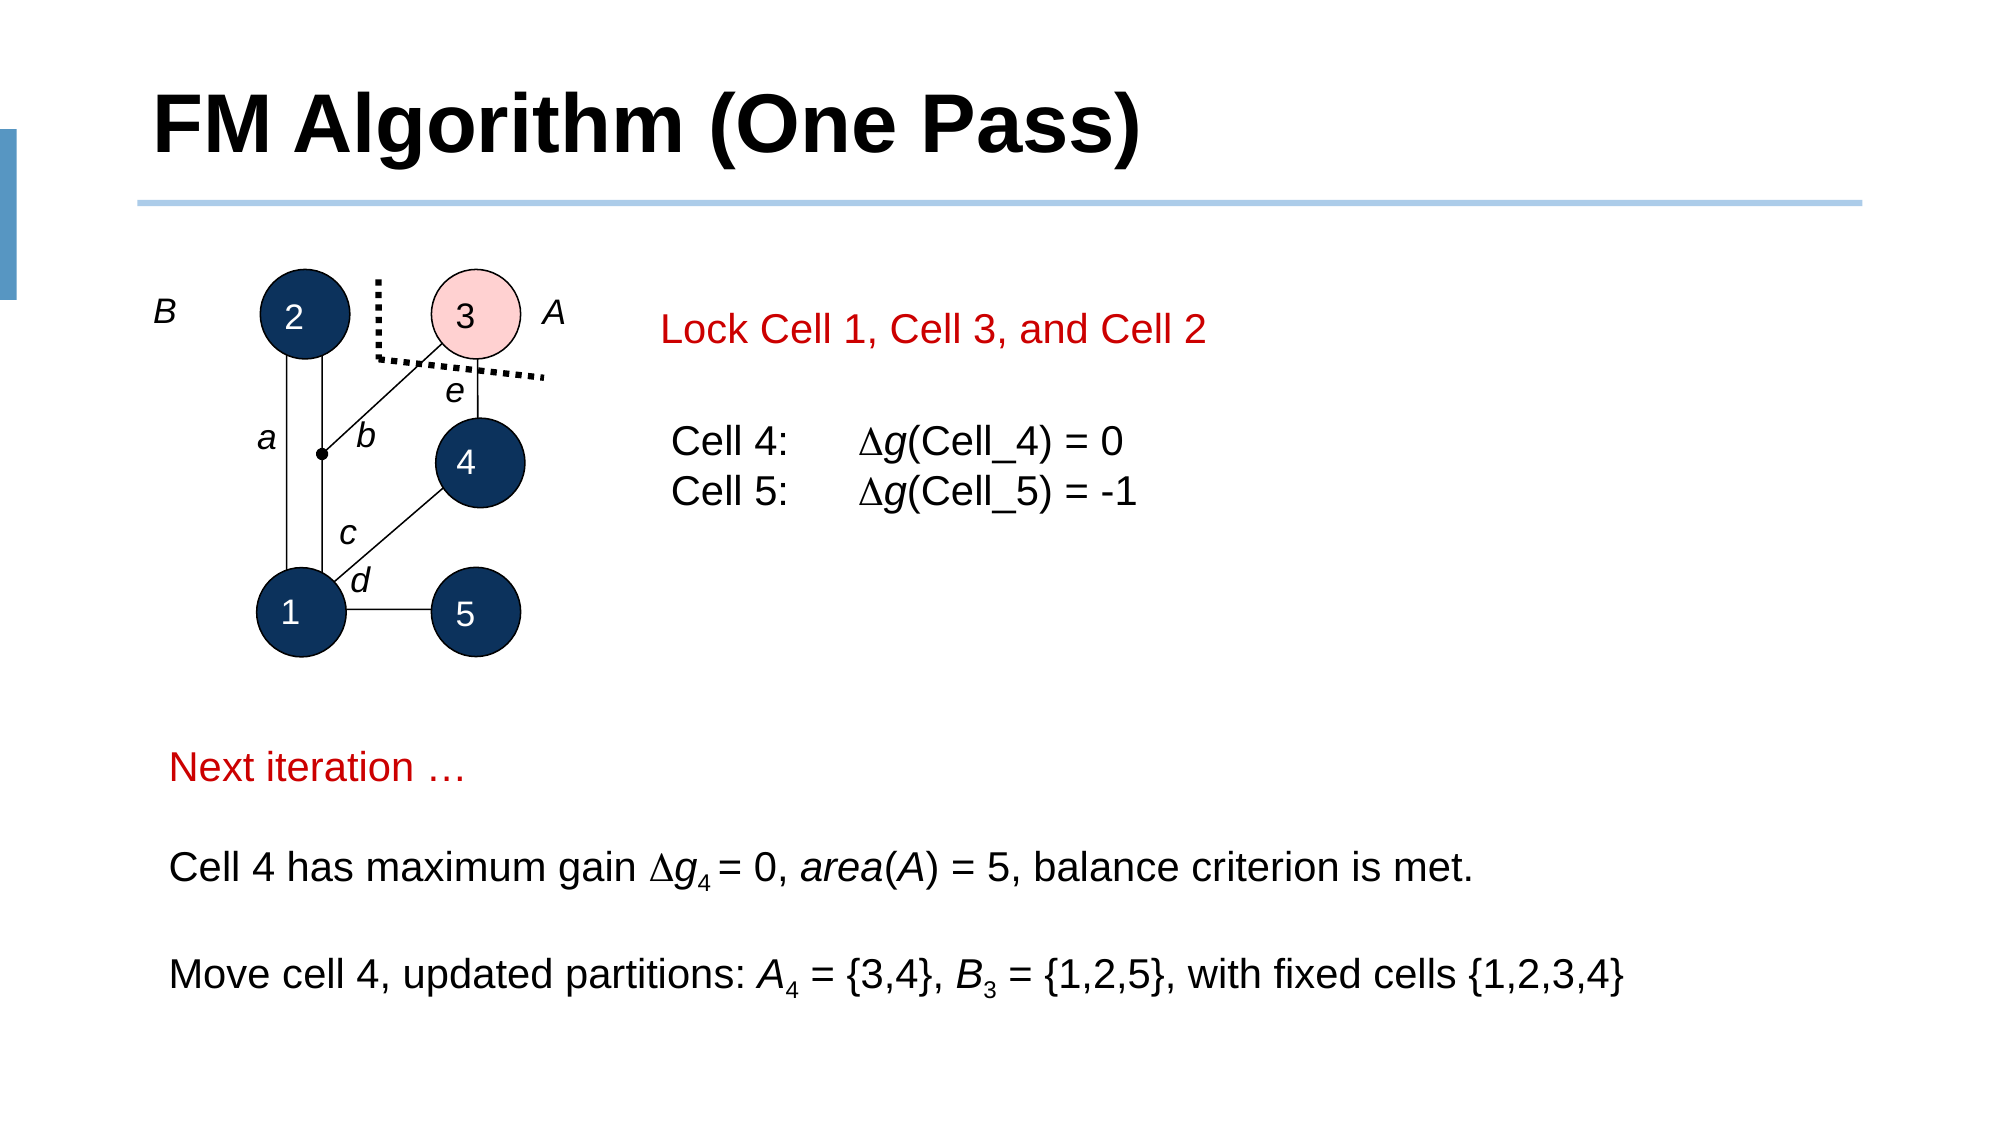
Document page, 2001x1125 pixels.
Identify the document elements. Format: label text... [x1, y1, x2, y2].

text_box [137, 269, 654, 657]
text_box Cell 4: g(Cell_4) = 0 Cell 5: g(Cell_5) = -1 [654, 406, 1154, 525]
text_box Next iteration … Cell 4 has maximum gain g4 = 0, area(A) = 5, balance criterion is met. Move cell 4, updated partitions: A4 = {3,4}, B3 = {1,2,5}, with fixed cells {1,2,3,4} [137, 732, 1863, 1015]
title FM Algorithm (One Pass) [137, 42, 1863, 208]
text_box Lock Cell 1, Cell 3, and Cell 2 [654, 294, 1241, 364]
